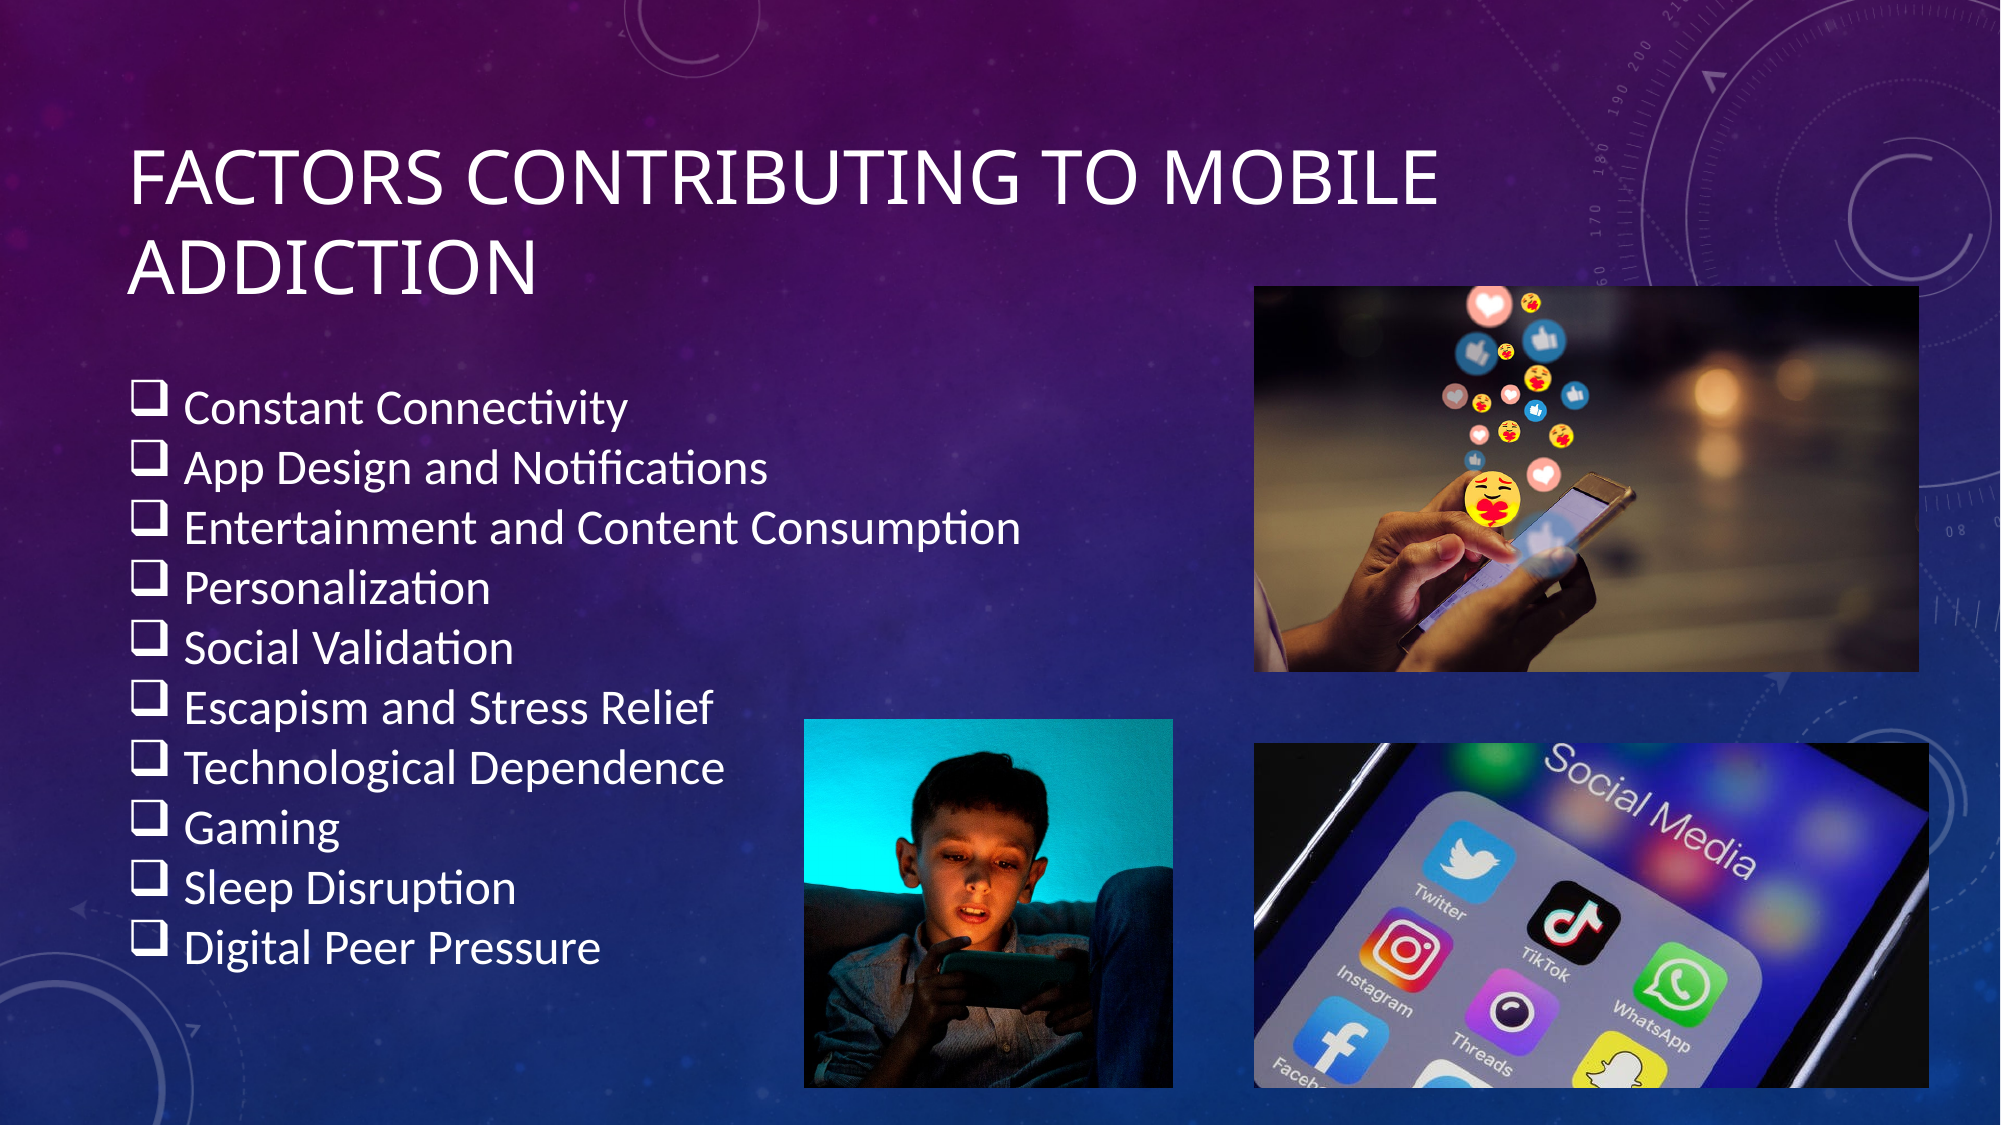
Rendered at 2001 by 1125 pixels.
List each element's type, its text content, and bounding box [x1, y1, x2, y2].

picture [0, 0, 2001, 1125]
text_box Constant Connectivity App Design and Notifications Entertainment and Content Consumption Personalization Social Validation Escapism and Stress Relief Technological Dependence Gaming Sleep Disruption Digital Peer Pressure [112, 366, 1211, 1102]
title Factors contributing to mobile addiction [112, 99, 1775, 339]
